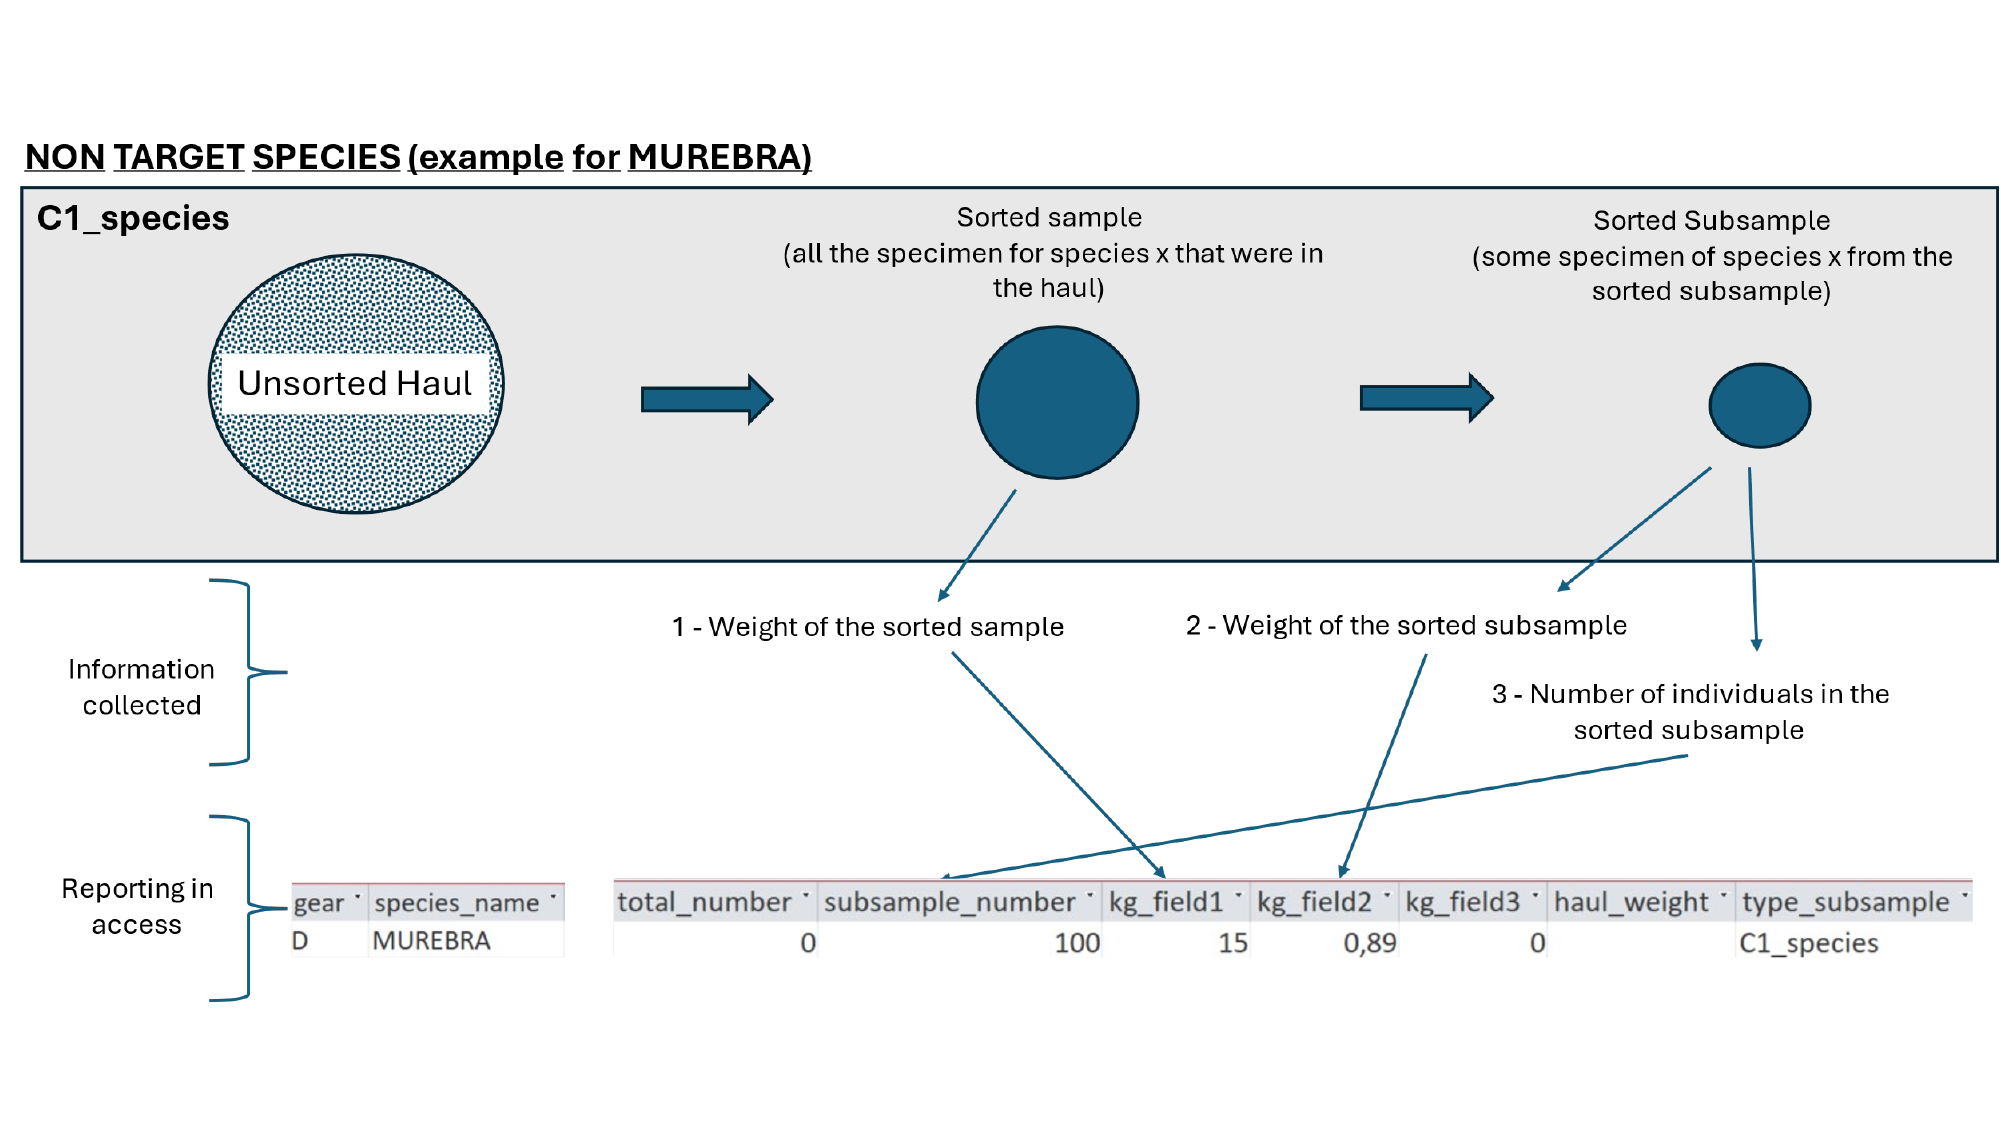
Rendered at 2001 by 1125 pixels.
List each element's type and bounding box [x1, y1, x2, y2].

picture [1, 122, 1999, 1003]
